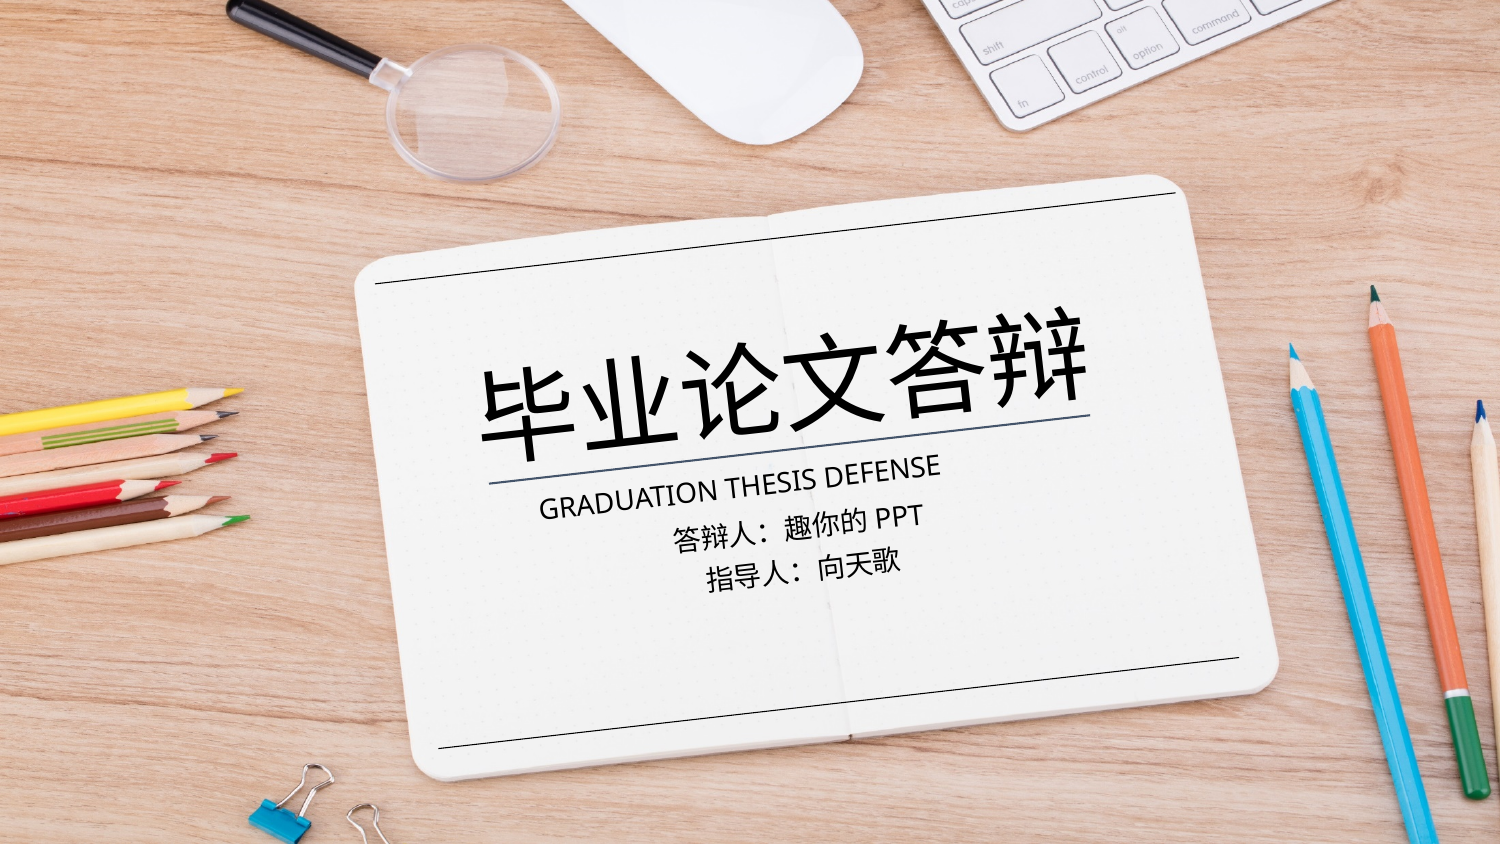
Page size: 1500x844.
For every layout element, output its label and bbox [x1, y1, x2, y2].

text_box [374, 192, 1176, 284]
text_box [438, 657, 1240, 749]
picture [0, 0, 1500, 844]
